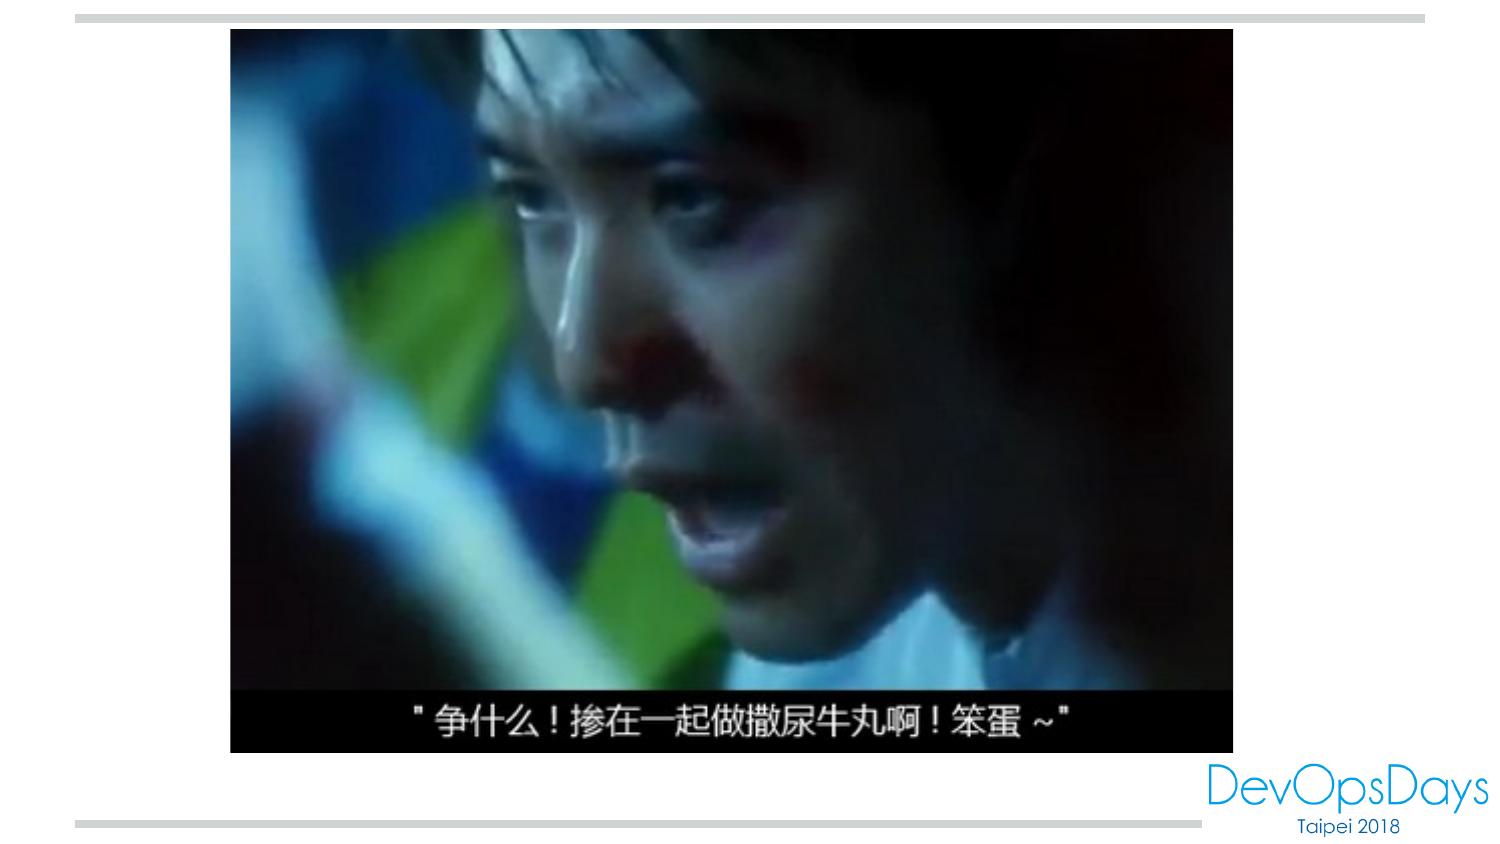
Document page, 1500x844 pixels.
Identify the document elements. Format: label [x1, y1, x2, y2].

picture [1202, 757, 1494, 844]
picture [230, 28, 1234, 754]
